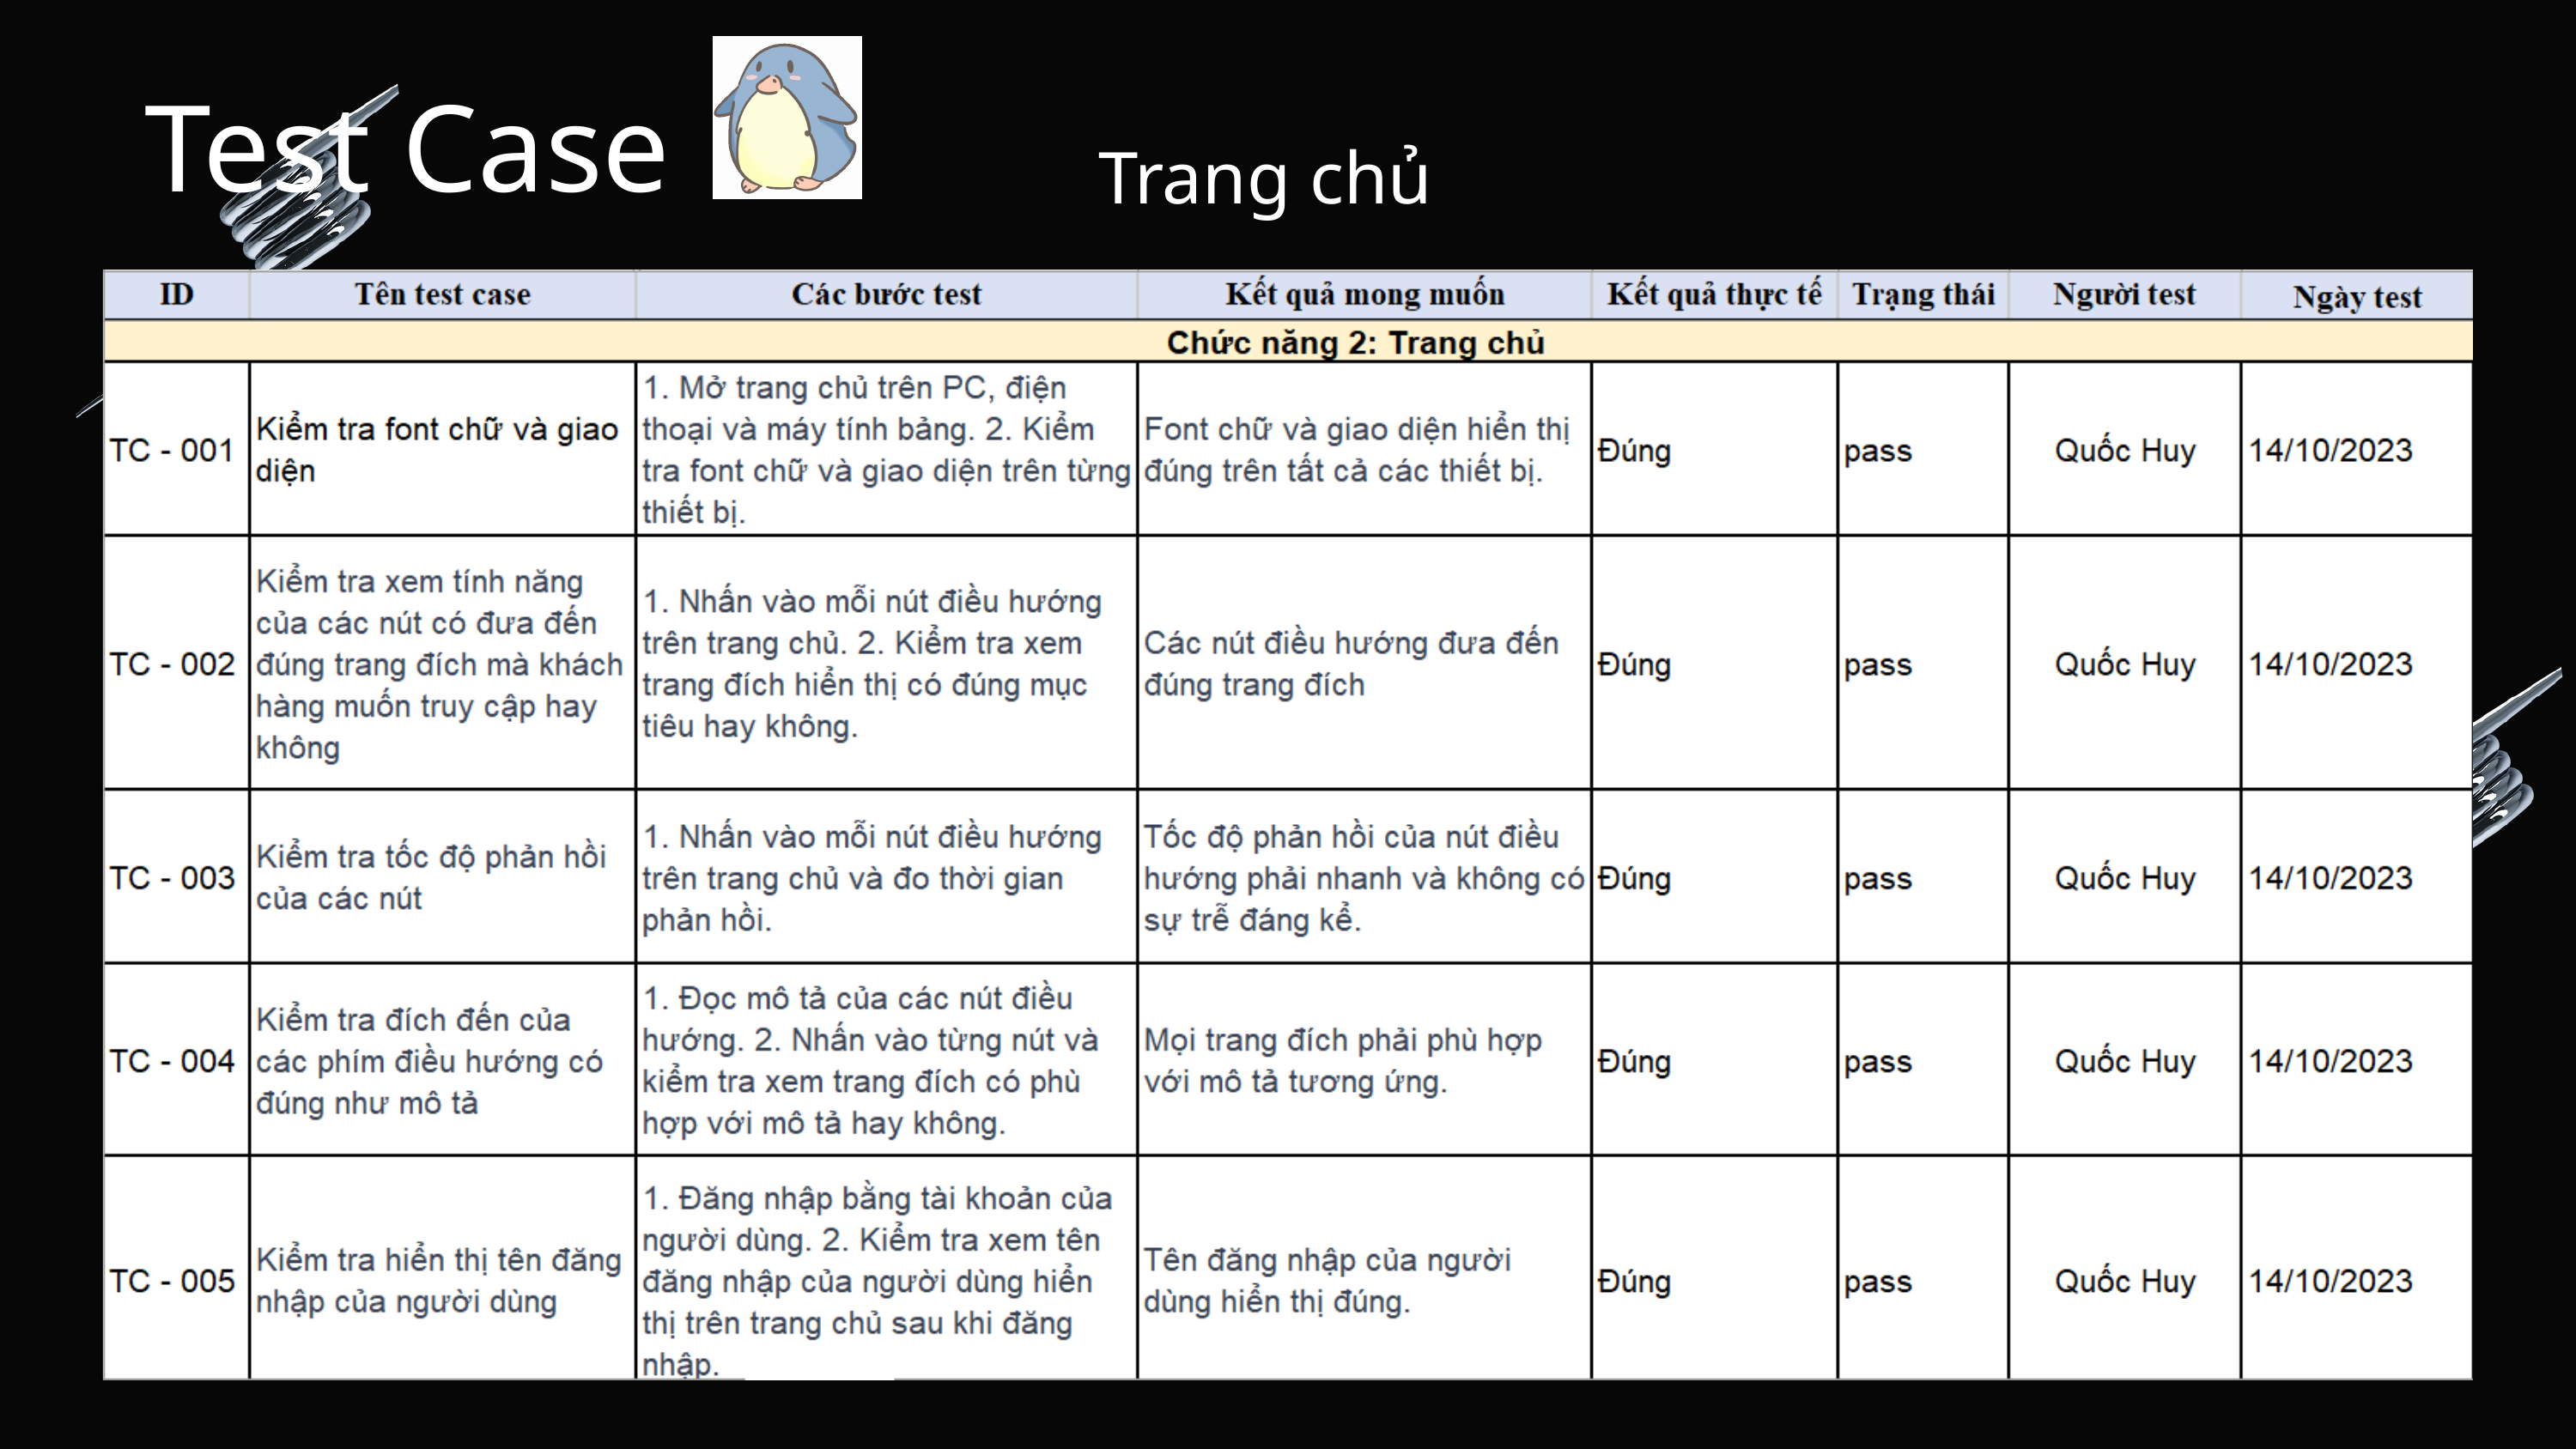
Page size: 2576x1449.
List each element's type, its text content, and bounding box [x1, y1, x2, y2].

text_box Test Case [144, 71, 863, 216]
text_box [102, 270, 2474, 1380]
text_box Trang chủ [1098, 131, 1688, 218]
text_box [2474, 620, 2576, 999]
picture [712, 36, 863, 199]
text_box [30, 36, 423, 447]
